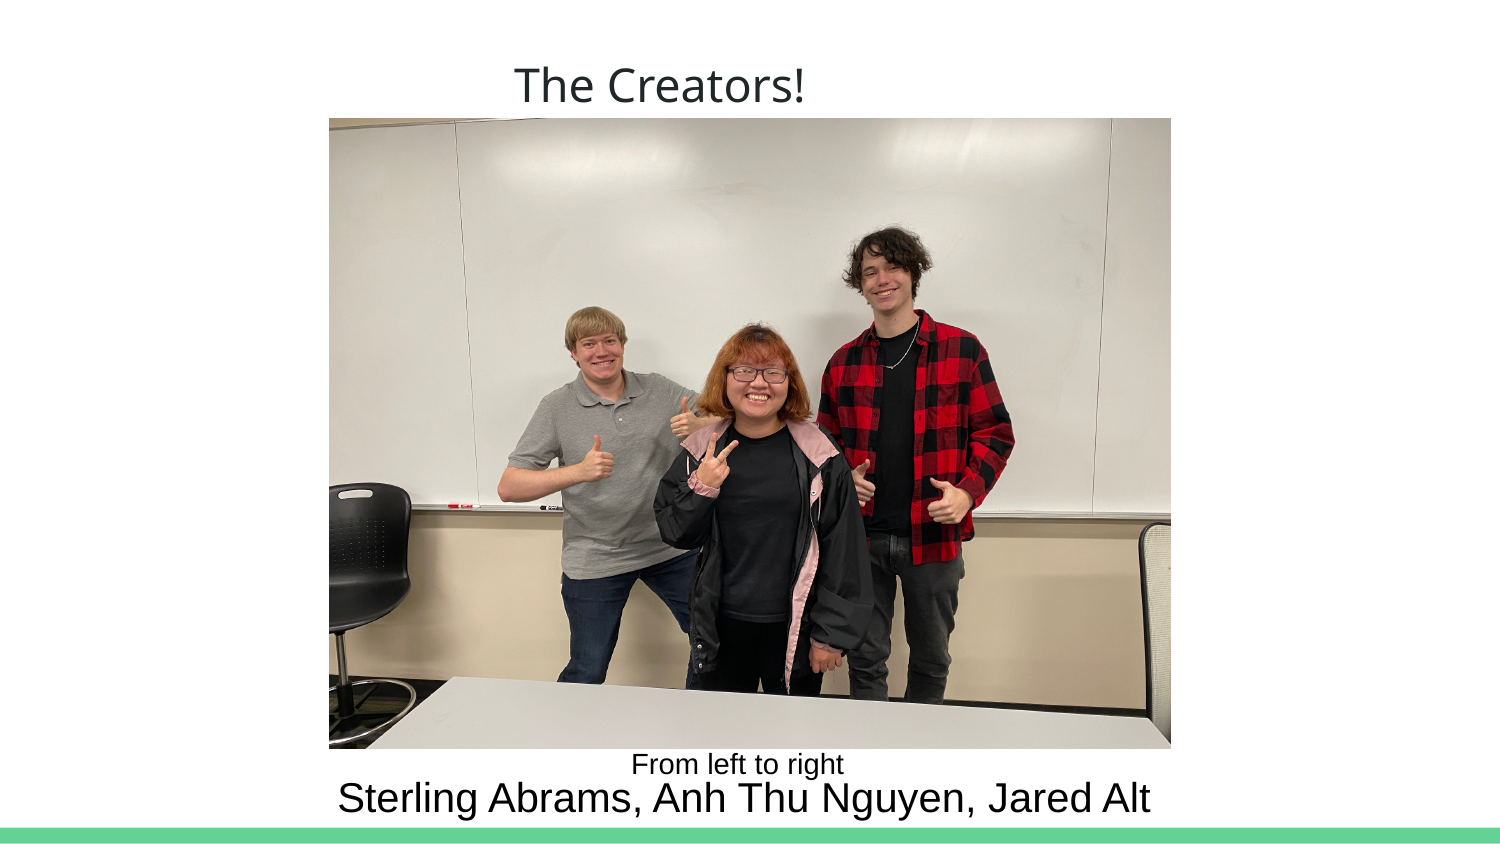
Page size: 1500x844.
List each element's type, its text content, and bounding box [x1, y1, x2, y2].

picture [329, 118, 1171, 749]
text_box Sterling Abrams, Anh Thu Nguyen, Jared Alt [0, 763, 1500, 844]
text_box From left to right [616, 758, 884, 788]
title The Creators! [51, 37, 1449, 132]
